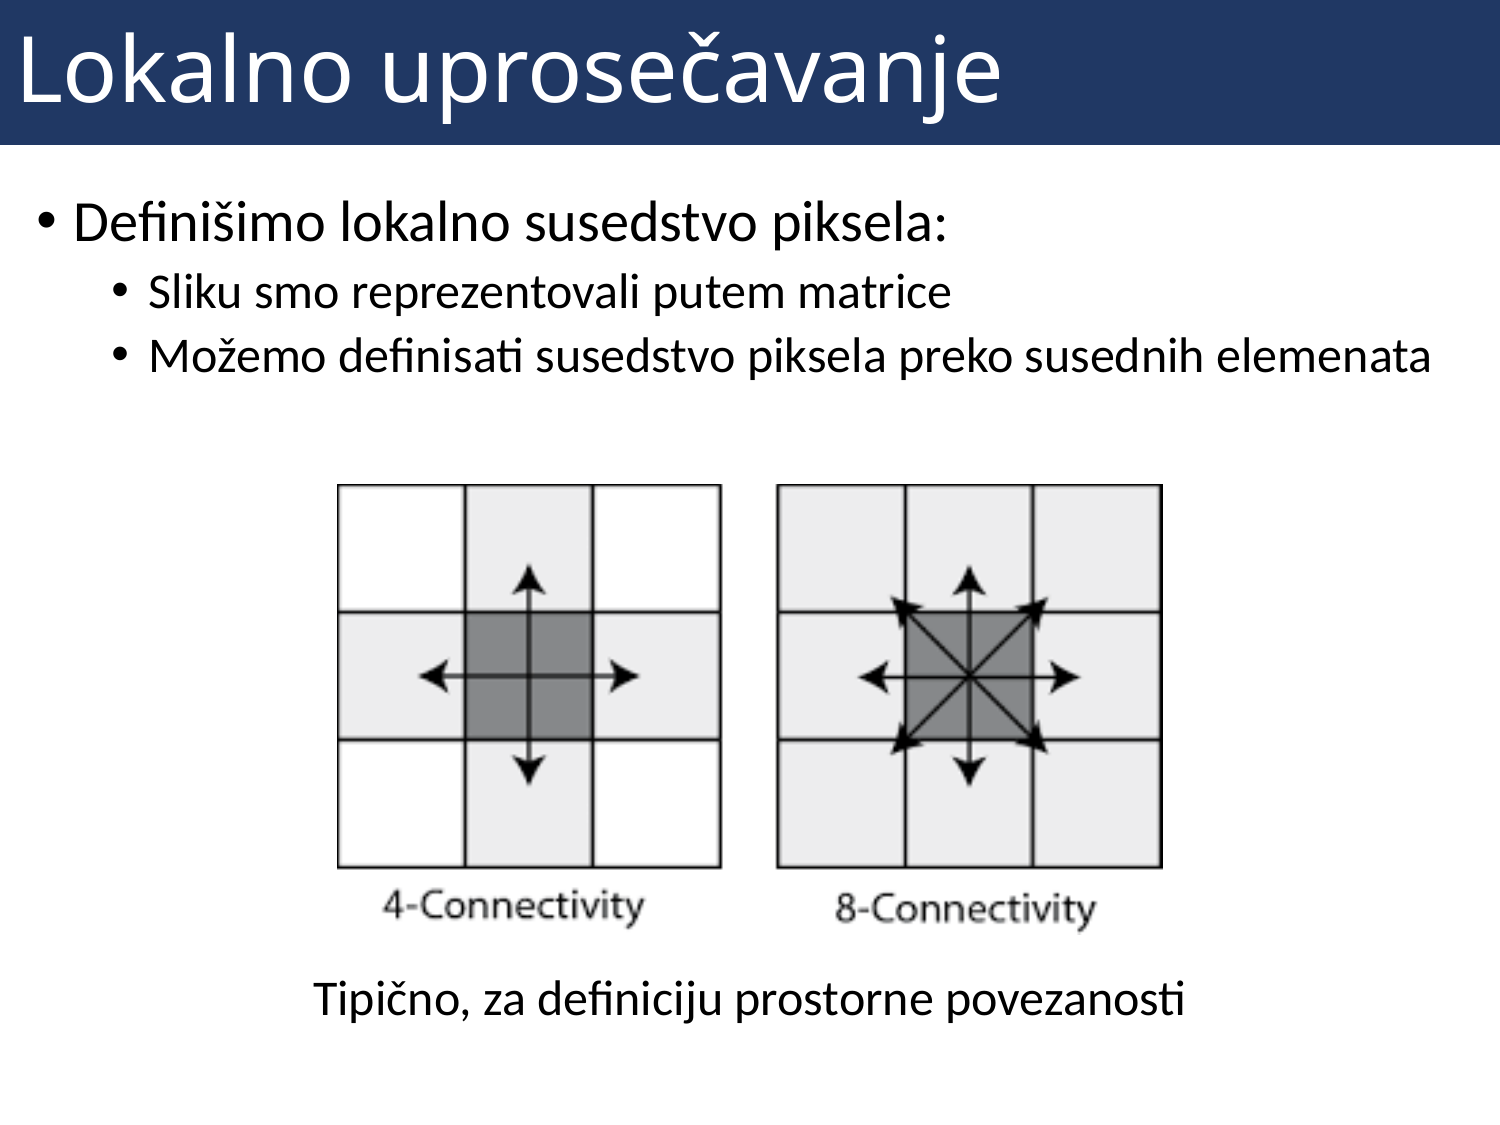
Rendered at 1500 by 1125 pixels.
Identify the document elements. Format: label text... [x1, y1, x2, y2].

list Definišimo lokalno susedstvo piksela: Sliku smo reprezentovali putem matrice Možemo definisati susedstvo piksela preko susednih elemenata [21, 184, 1479, 1026]
picture [337, 484, 1163, 935]
title Lokalno uprosečavanje [0, 0, 1500, 145]
text_box Tipično, za definiciju prostorne povezanosti [237, 957, 1263, 1033]
